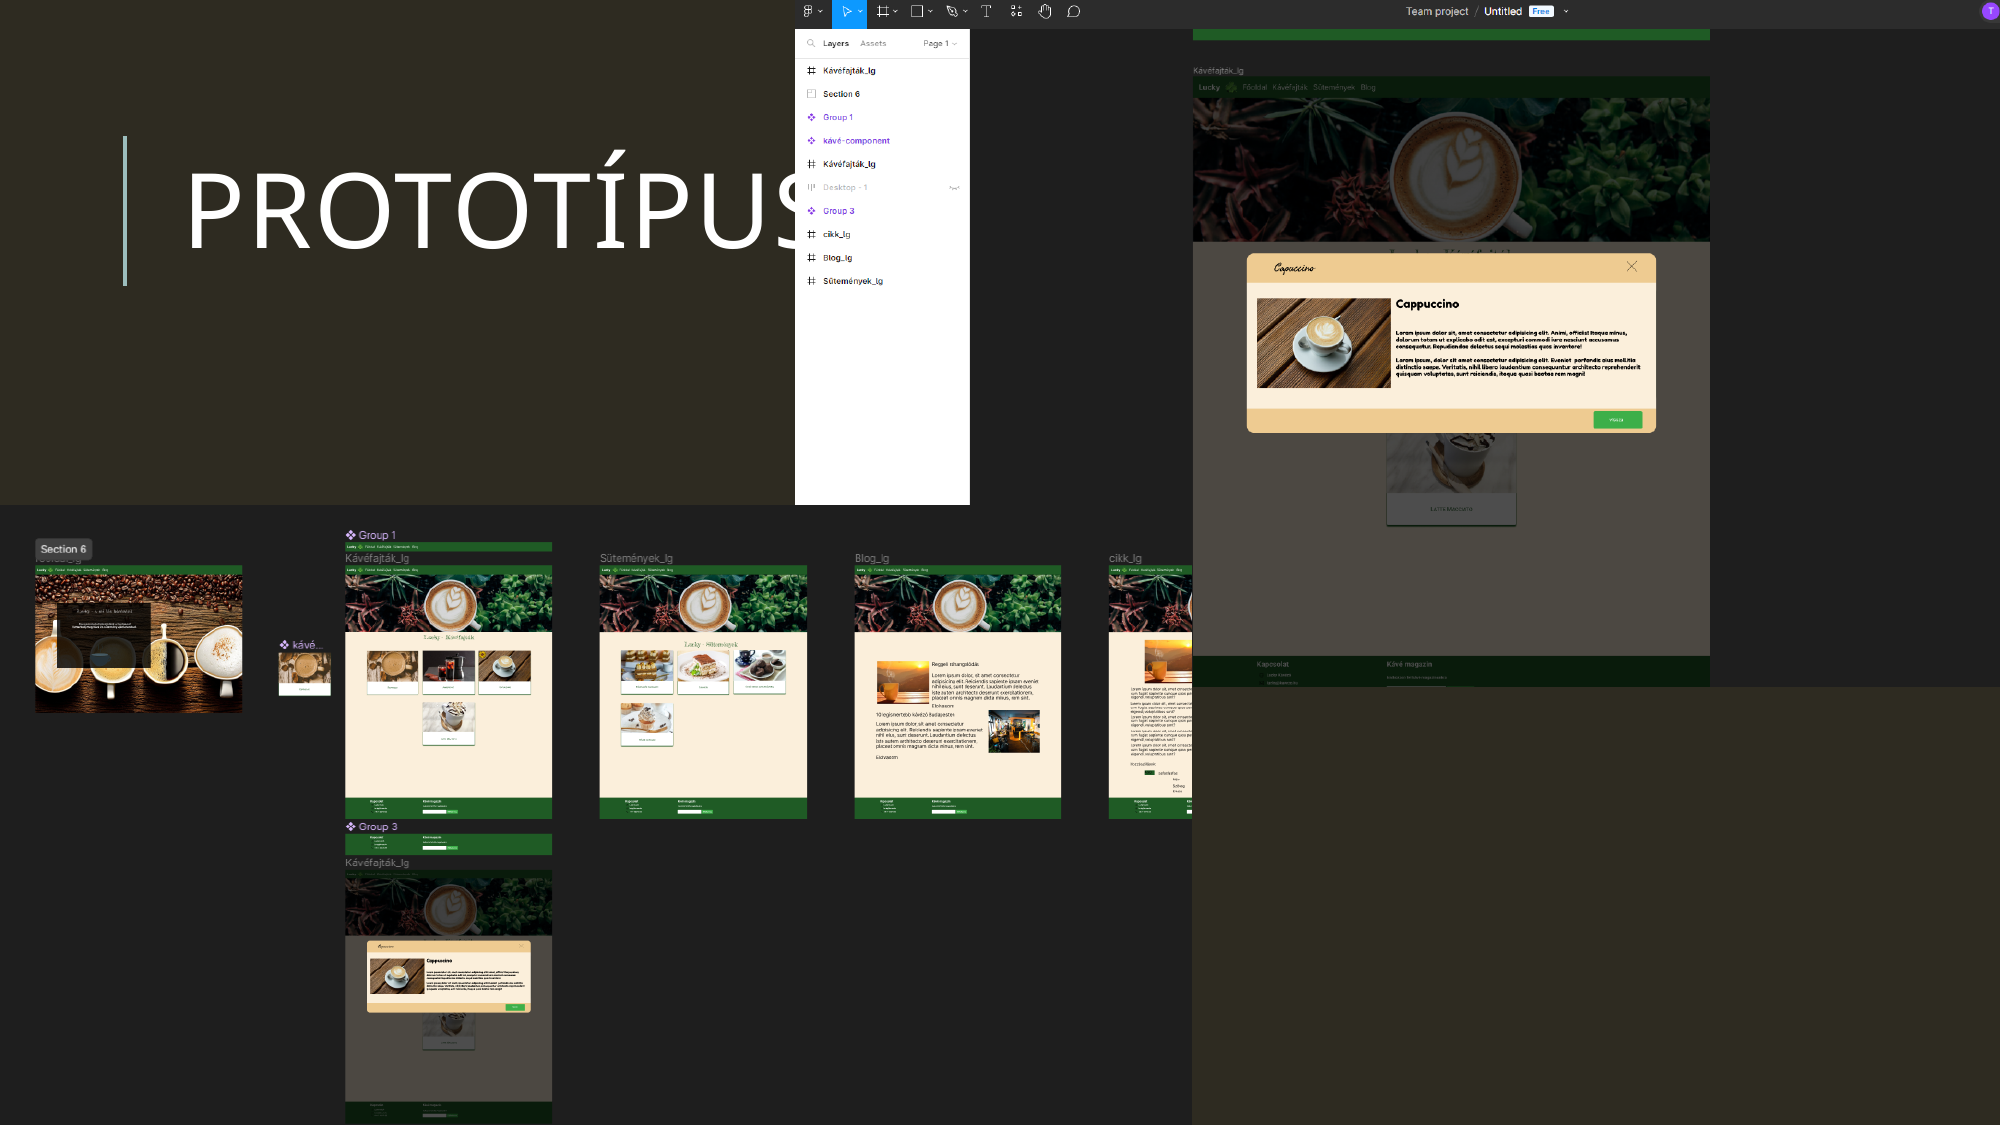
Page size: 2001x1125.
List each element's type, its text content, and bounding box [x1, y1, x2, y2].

picture [0, 0, 2000, 1125]
title prototípus [168, 96, 788, 342]
